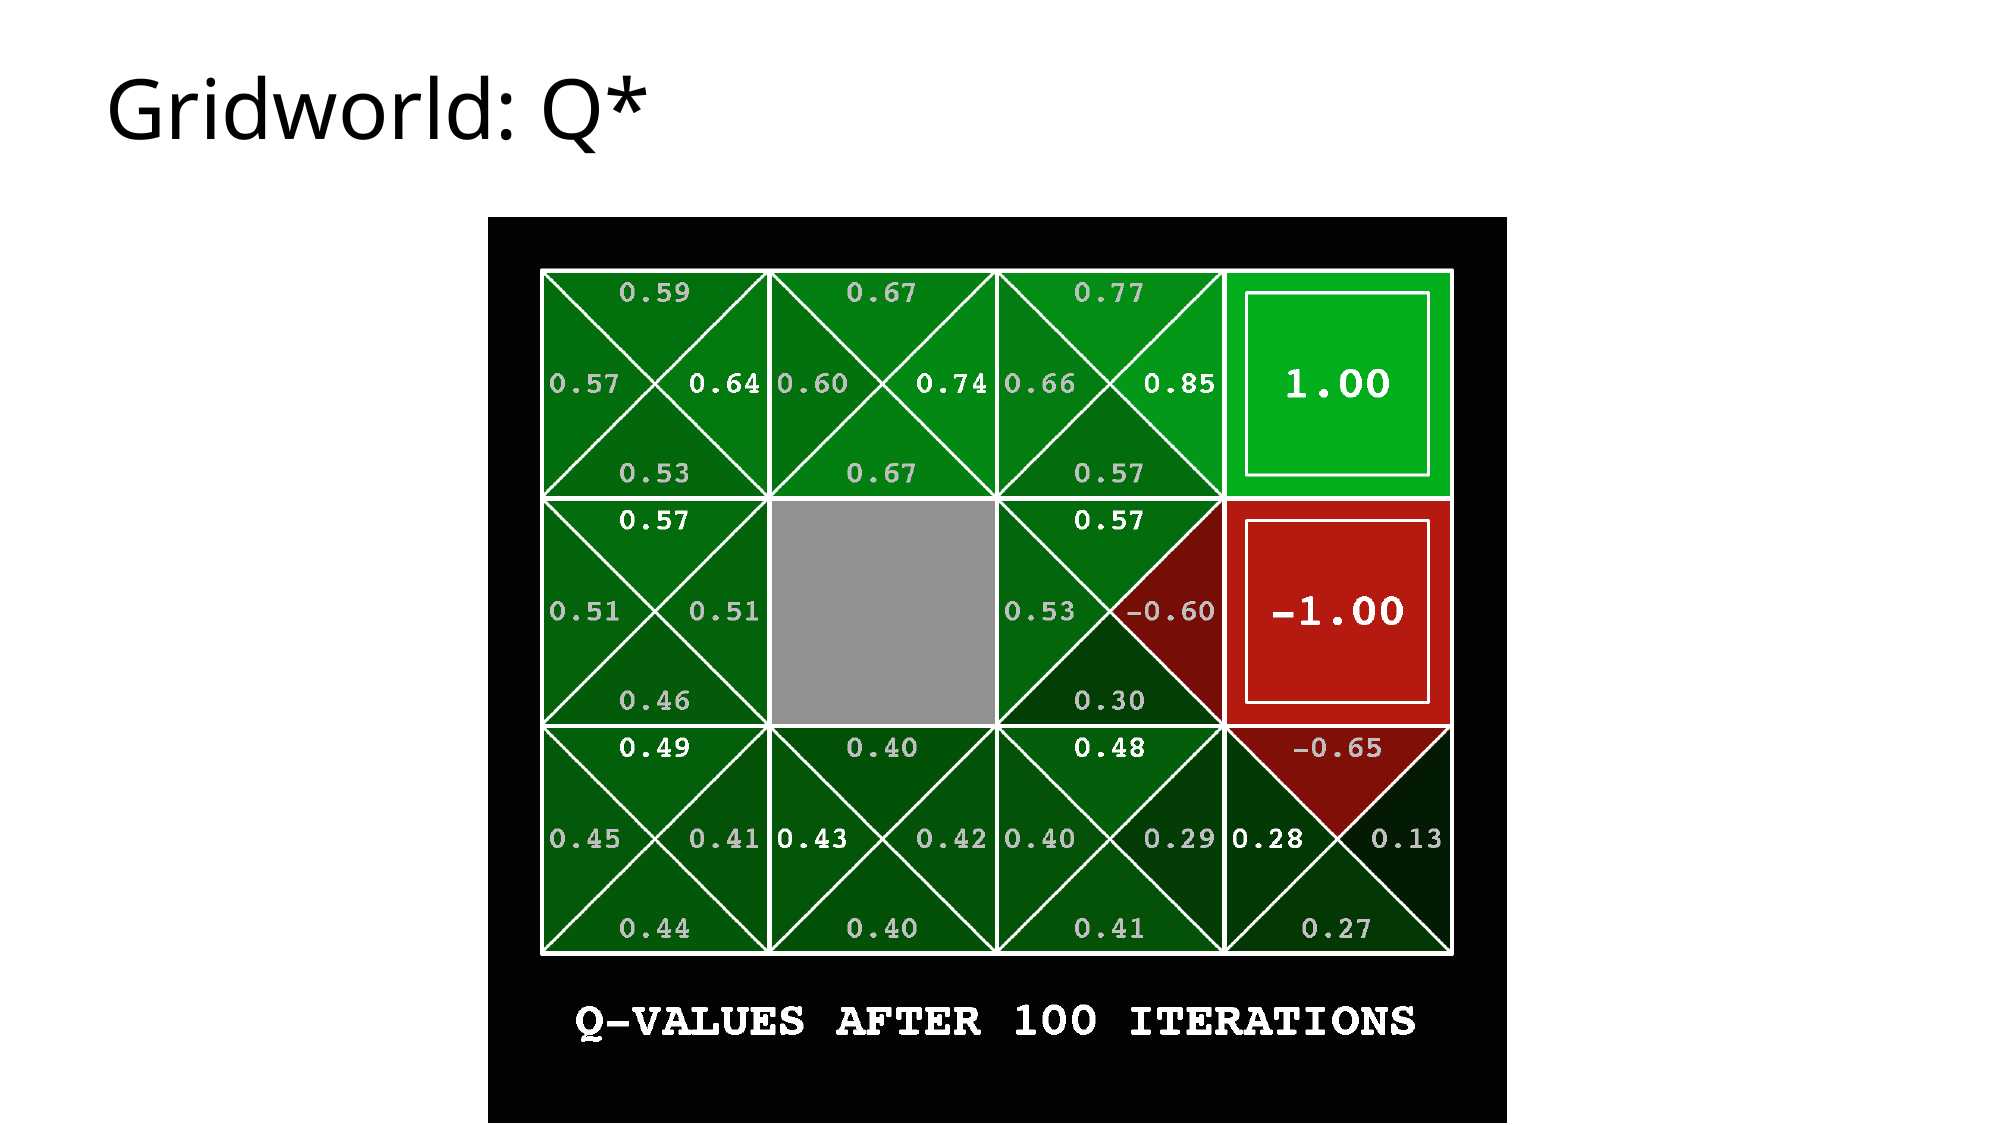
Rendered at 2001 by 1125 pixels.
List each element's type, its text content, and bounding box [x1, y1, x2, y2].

title Gridworld: Q* [90, 60, 1816, 164]
picture [484, 214, 1516, 1125]
